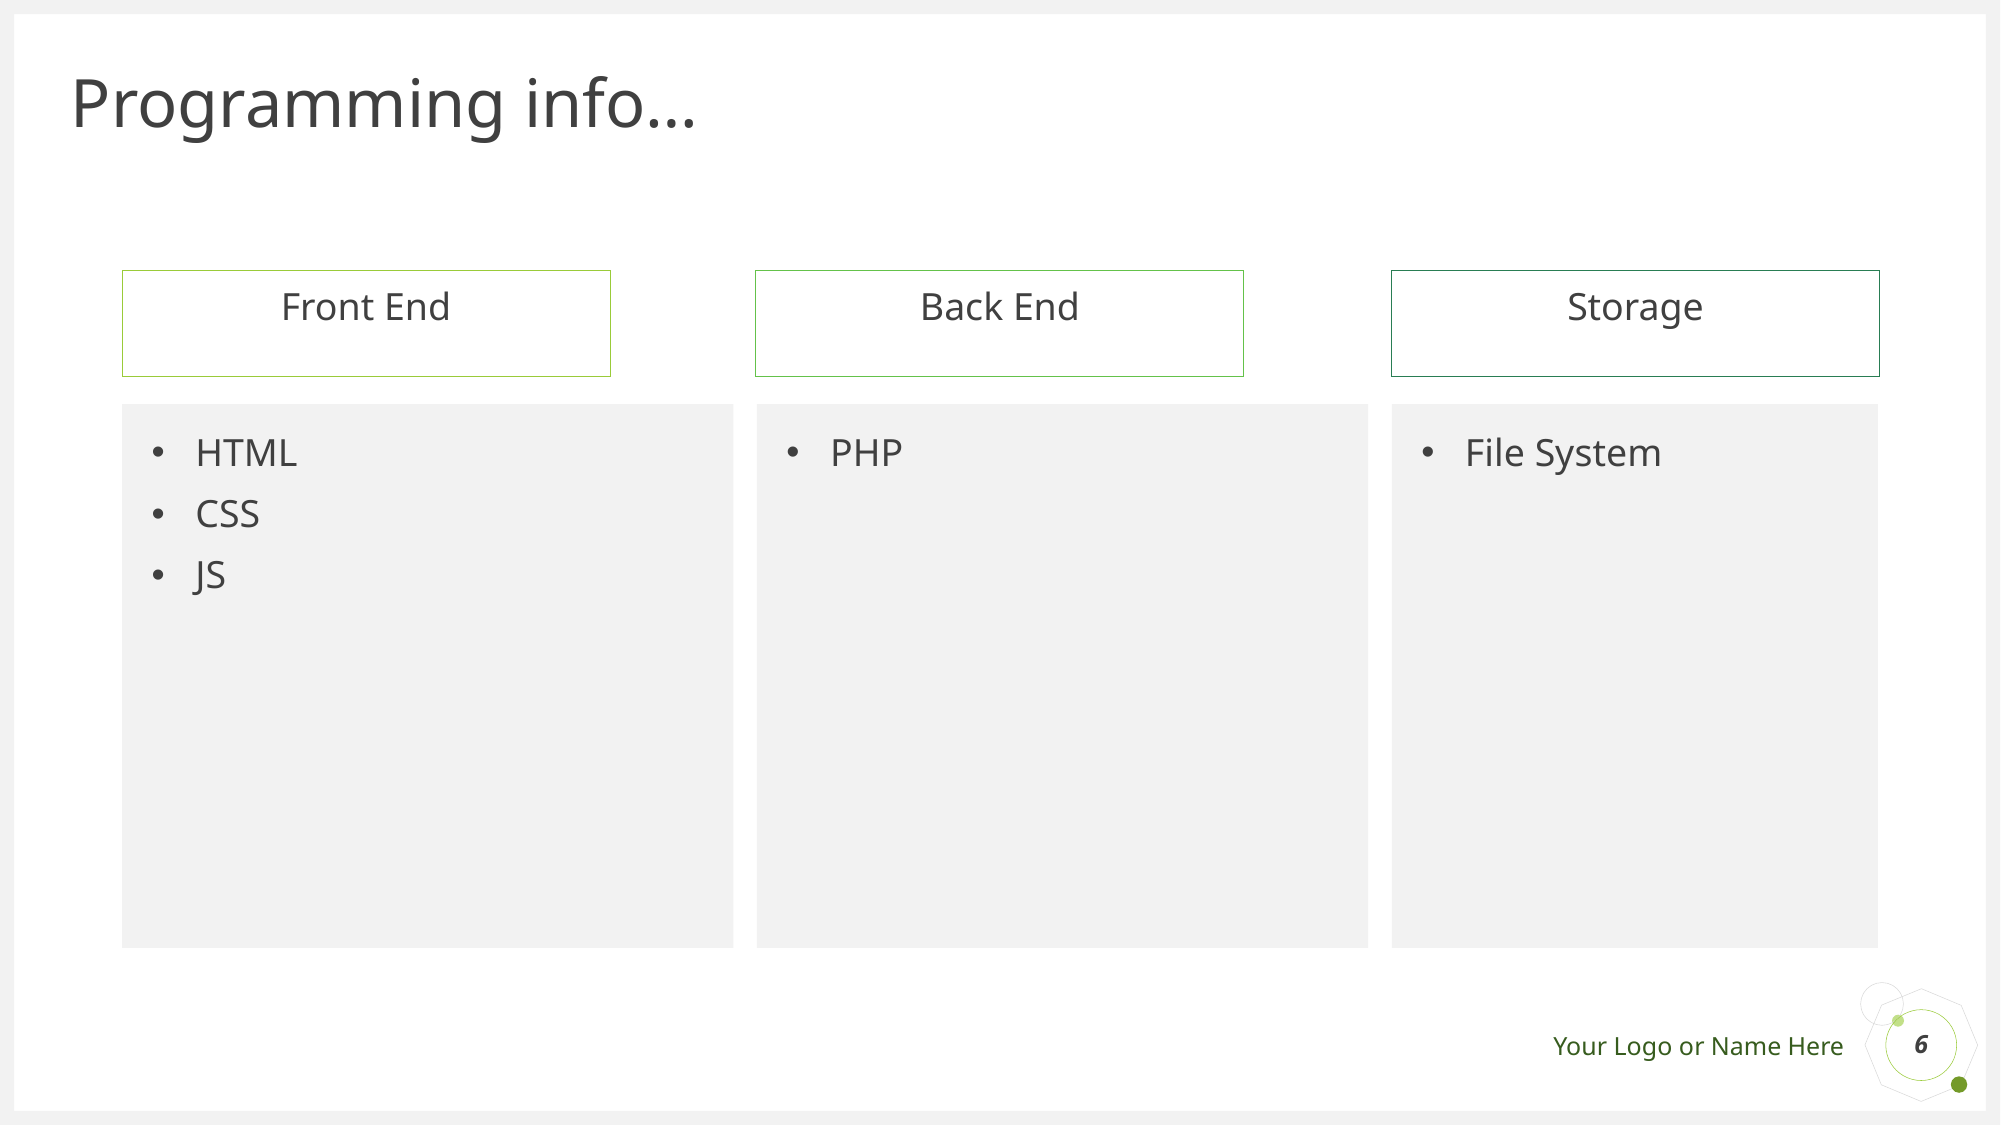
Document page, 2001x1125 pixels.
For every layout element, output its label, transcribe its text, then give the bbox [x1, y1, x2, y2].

list PHP [756, 404, 1369, 948]
list Front End [122, 270, 611, 377]
title Programming info… [70, 70, 1932, 142]
list Back End [755, 270, 1244, 377]
list File System [1391, 404, 1878, 948]
list HTML CSS JS [122, 404, 734, 948]
list Storage [1391, 270, 1880, 377]
slide_number 6 [1885, 1009, 1957, 1081]
